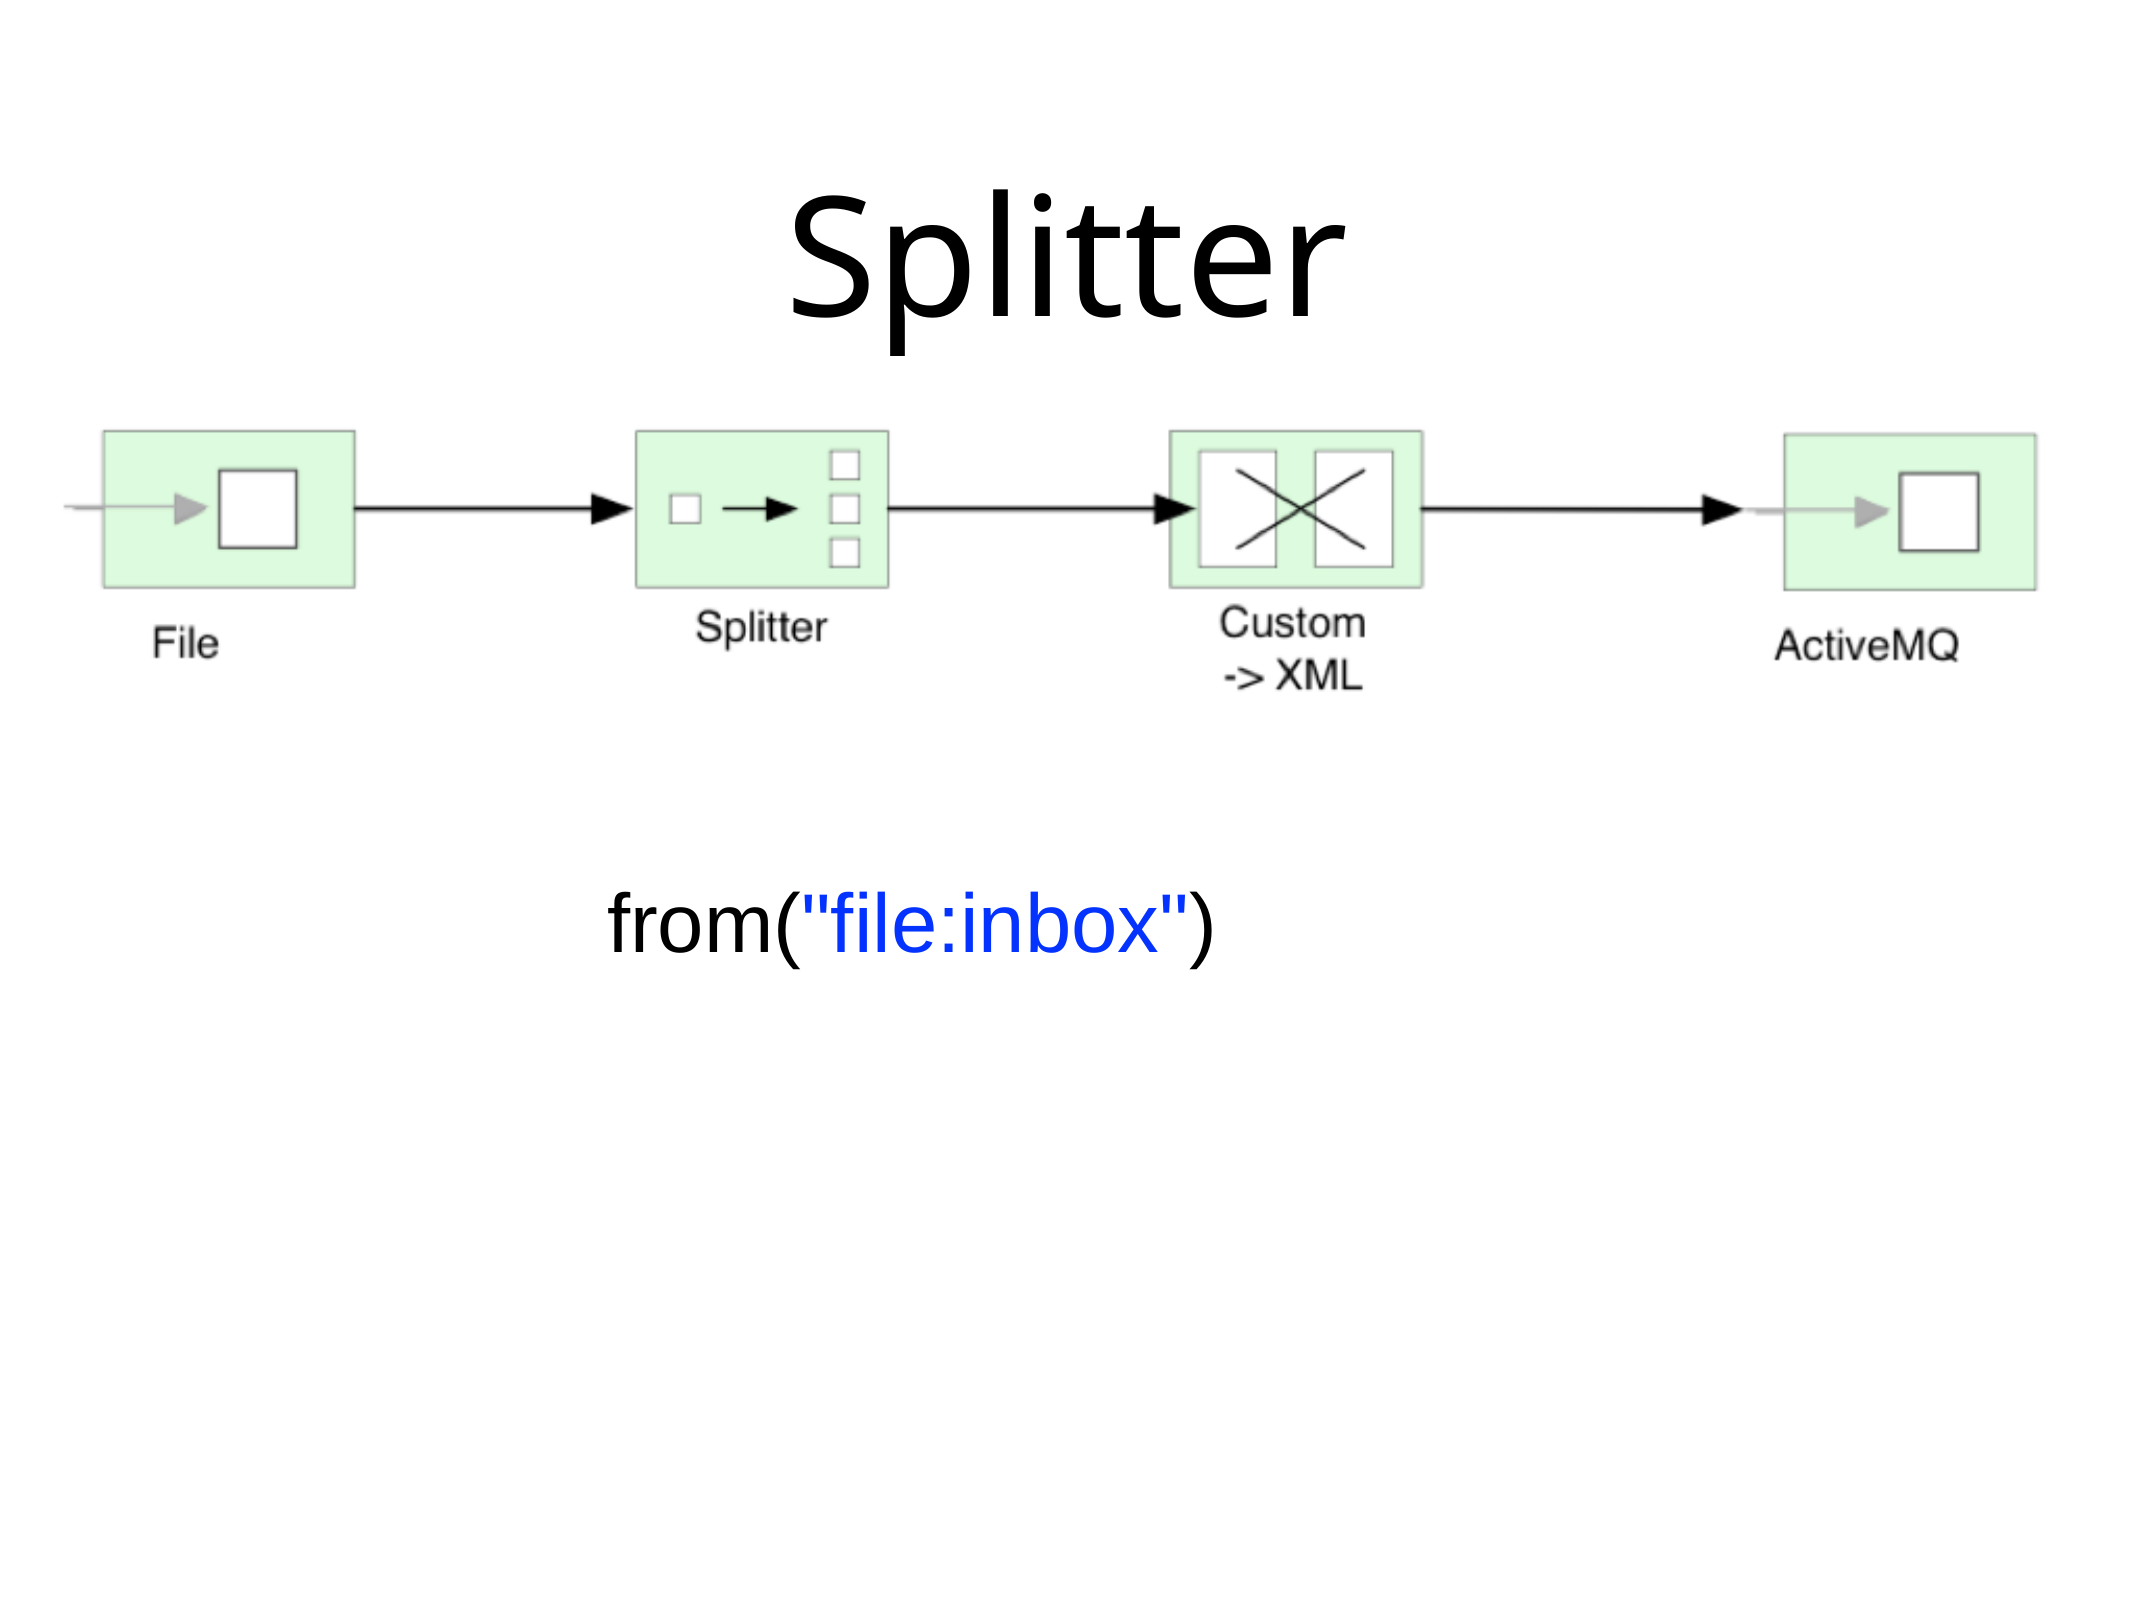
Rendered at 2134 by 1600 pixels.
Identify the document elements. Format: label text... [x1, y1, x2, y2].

text_box from("file:inbox") [505, 860, 1226, 1278]
title Splitter [155, 72, 1978, 386]
picture [28, 393, 2105, 740]
